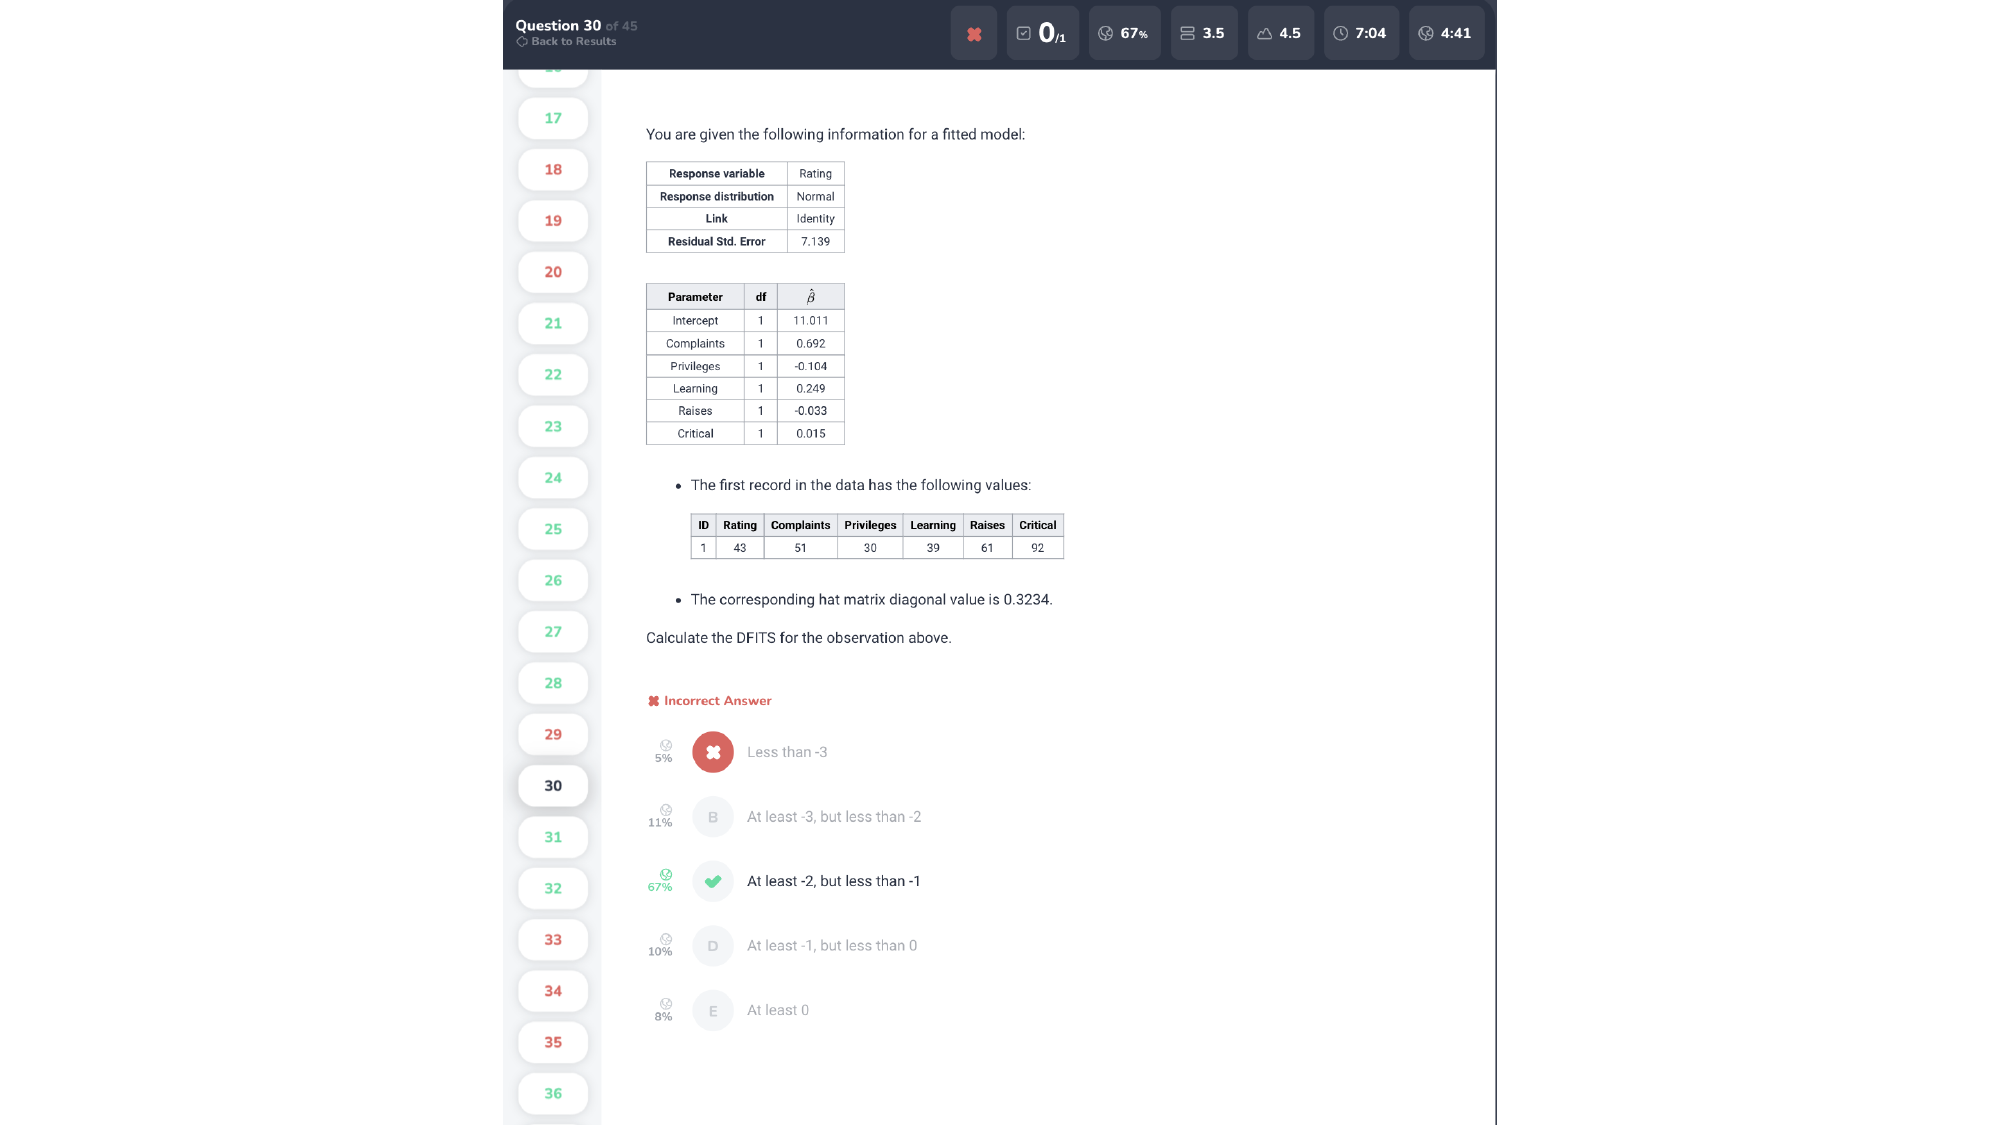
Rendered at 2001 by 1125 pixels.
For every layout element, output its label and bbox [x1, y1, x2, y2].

picture [502, 0, 1498, 1125]
